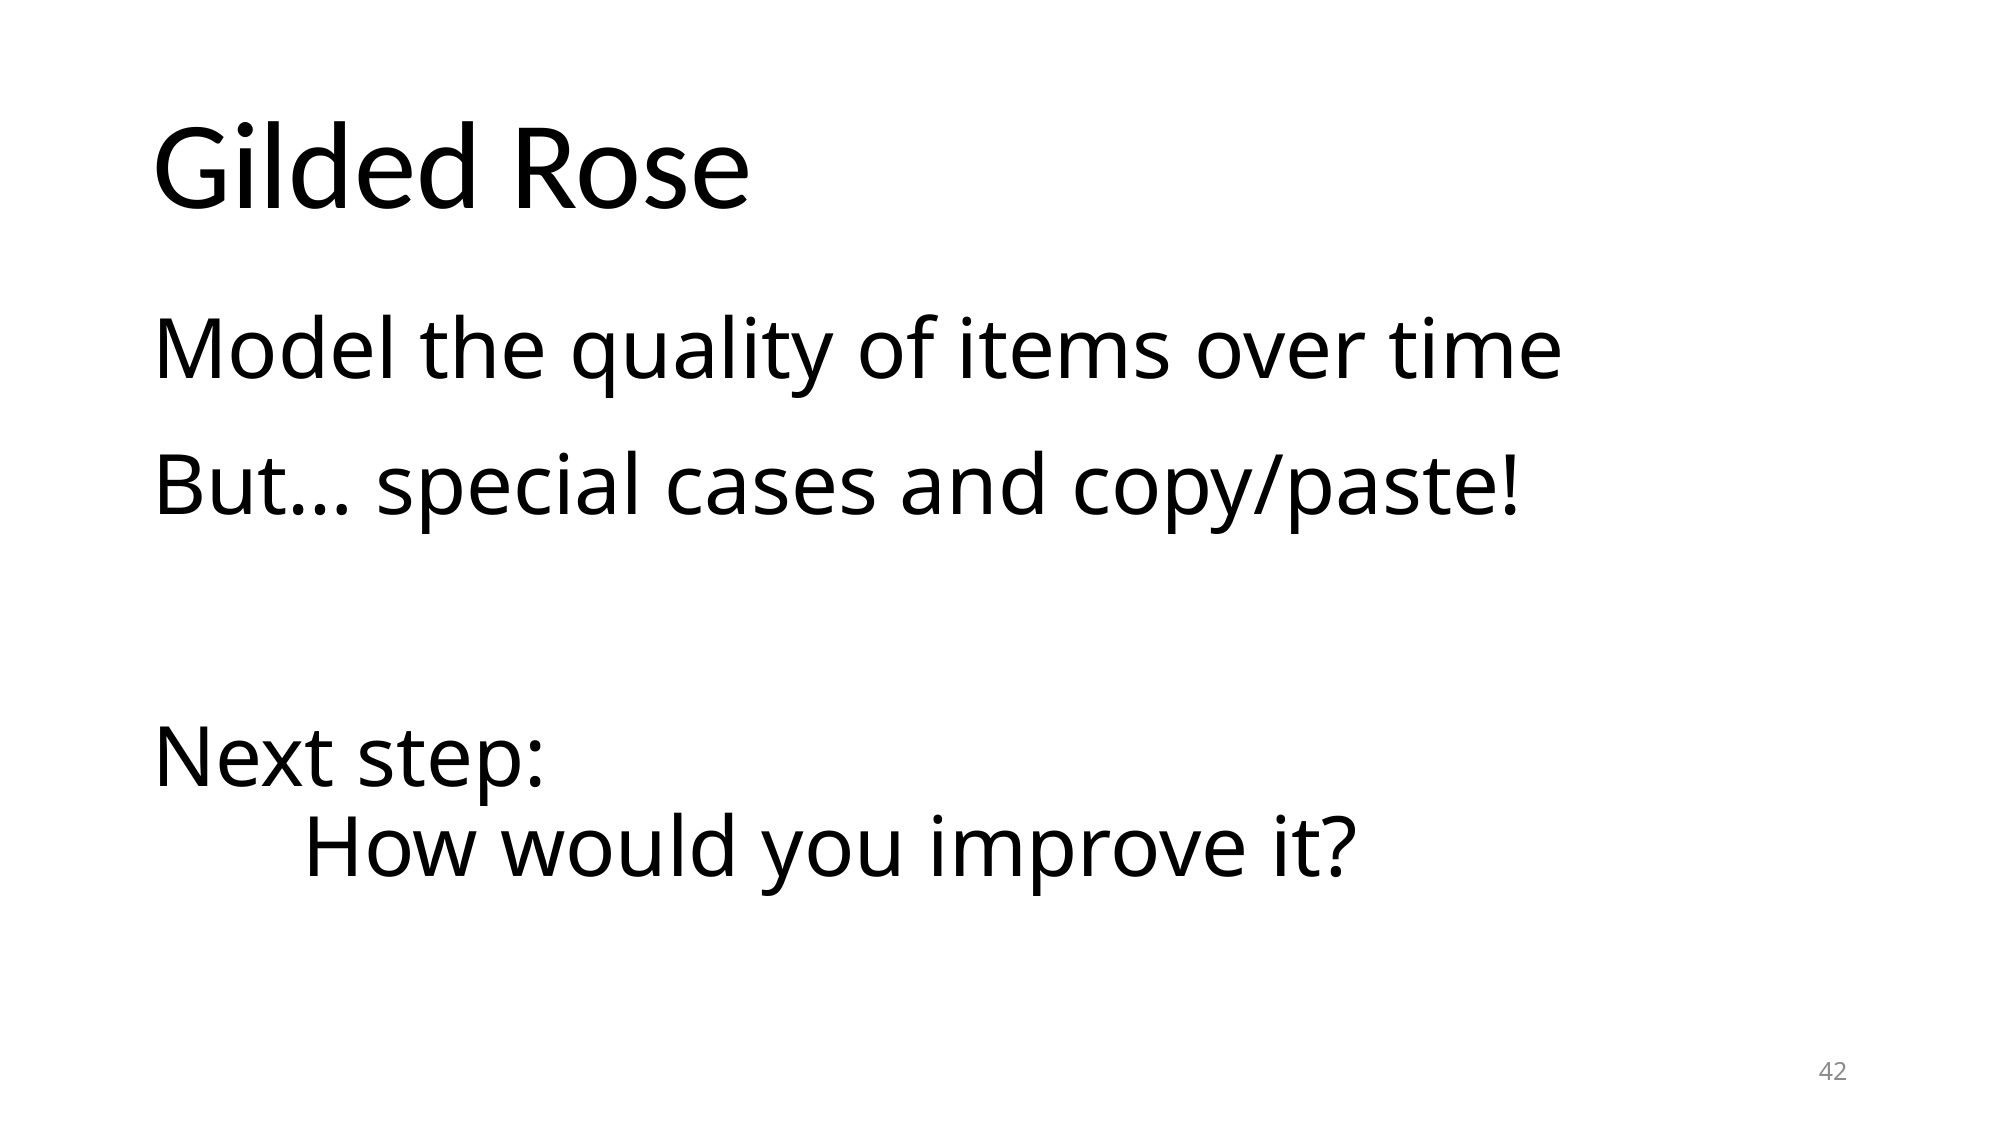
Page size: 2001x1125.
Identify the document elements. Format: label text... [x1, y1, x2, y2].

title Gilded Rose [137, 59, 1863, 278]
list Model the quality of items over time But… special cases and copy/paste! Next step: How would you improve it? [137, 299, 1863, 1014]
slide_number 42 [1412, 1042, 1863, 1103]
